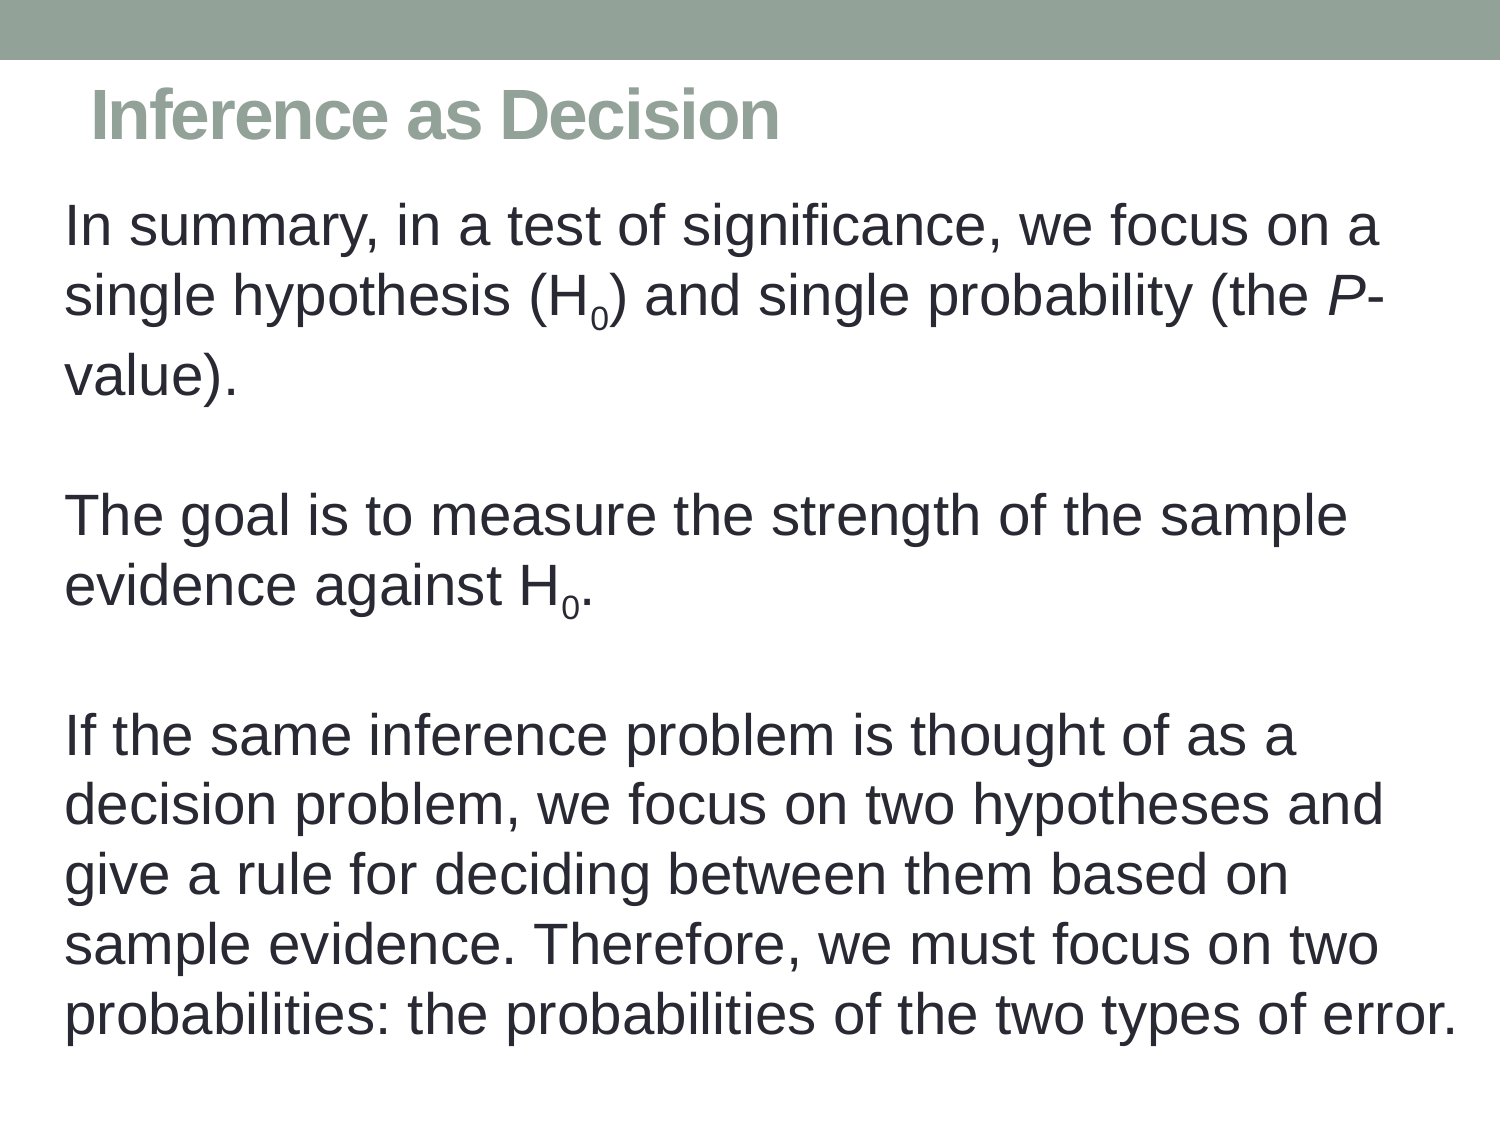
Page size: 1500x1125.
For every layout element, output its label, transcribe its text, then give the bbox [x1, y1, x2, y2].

title Inference as Decision [75, 60, 1425, 179]
text_box In summary, in a test of significance, we focus on a single hypothesis (H0) and single probability (the P-value). The goal is to measure the strength of the sample evidence against H0. If the same inference problem is thought of as a decision problem, we focus on two hypotheses and give a rule for deciding between them based on sample evidence. Therefore, we must focus on two probabilities: the probabilities of the two types of error. [49, 179, 1487, 1054]
